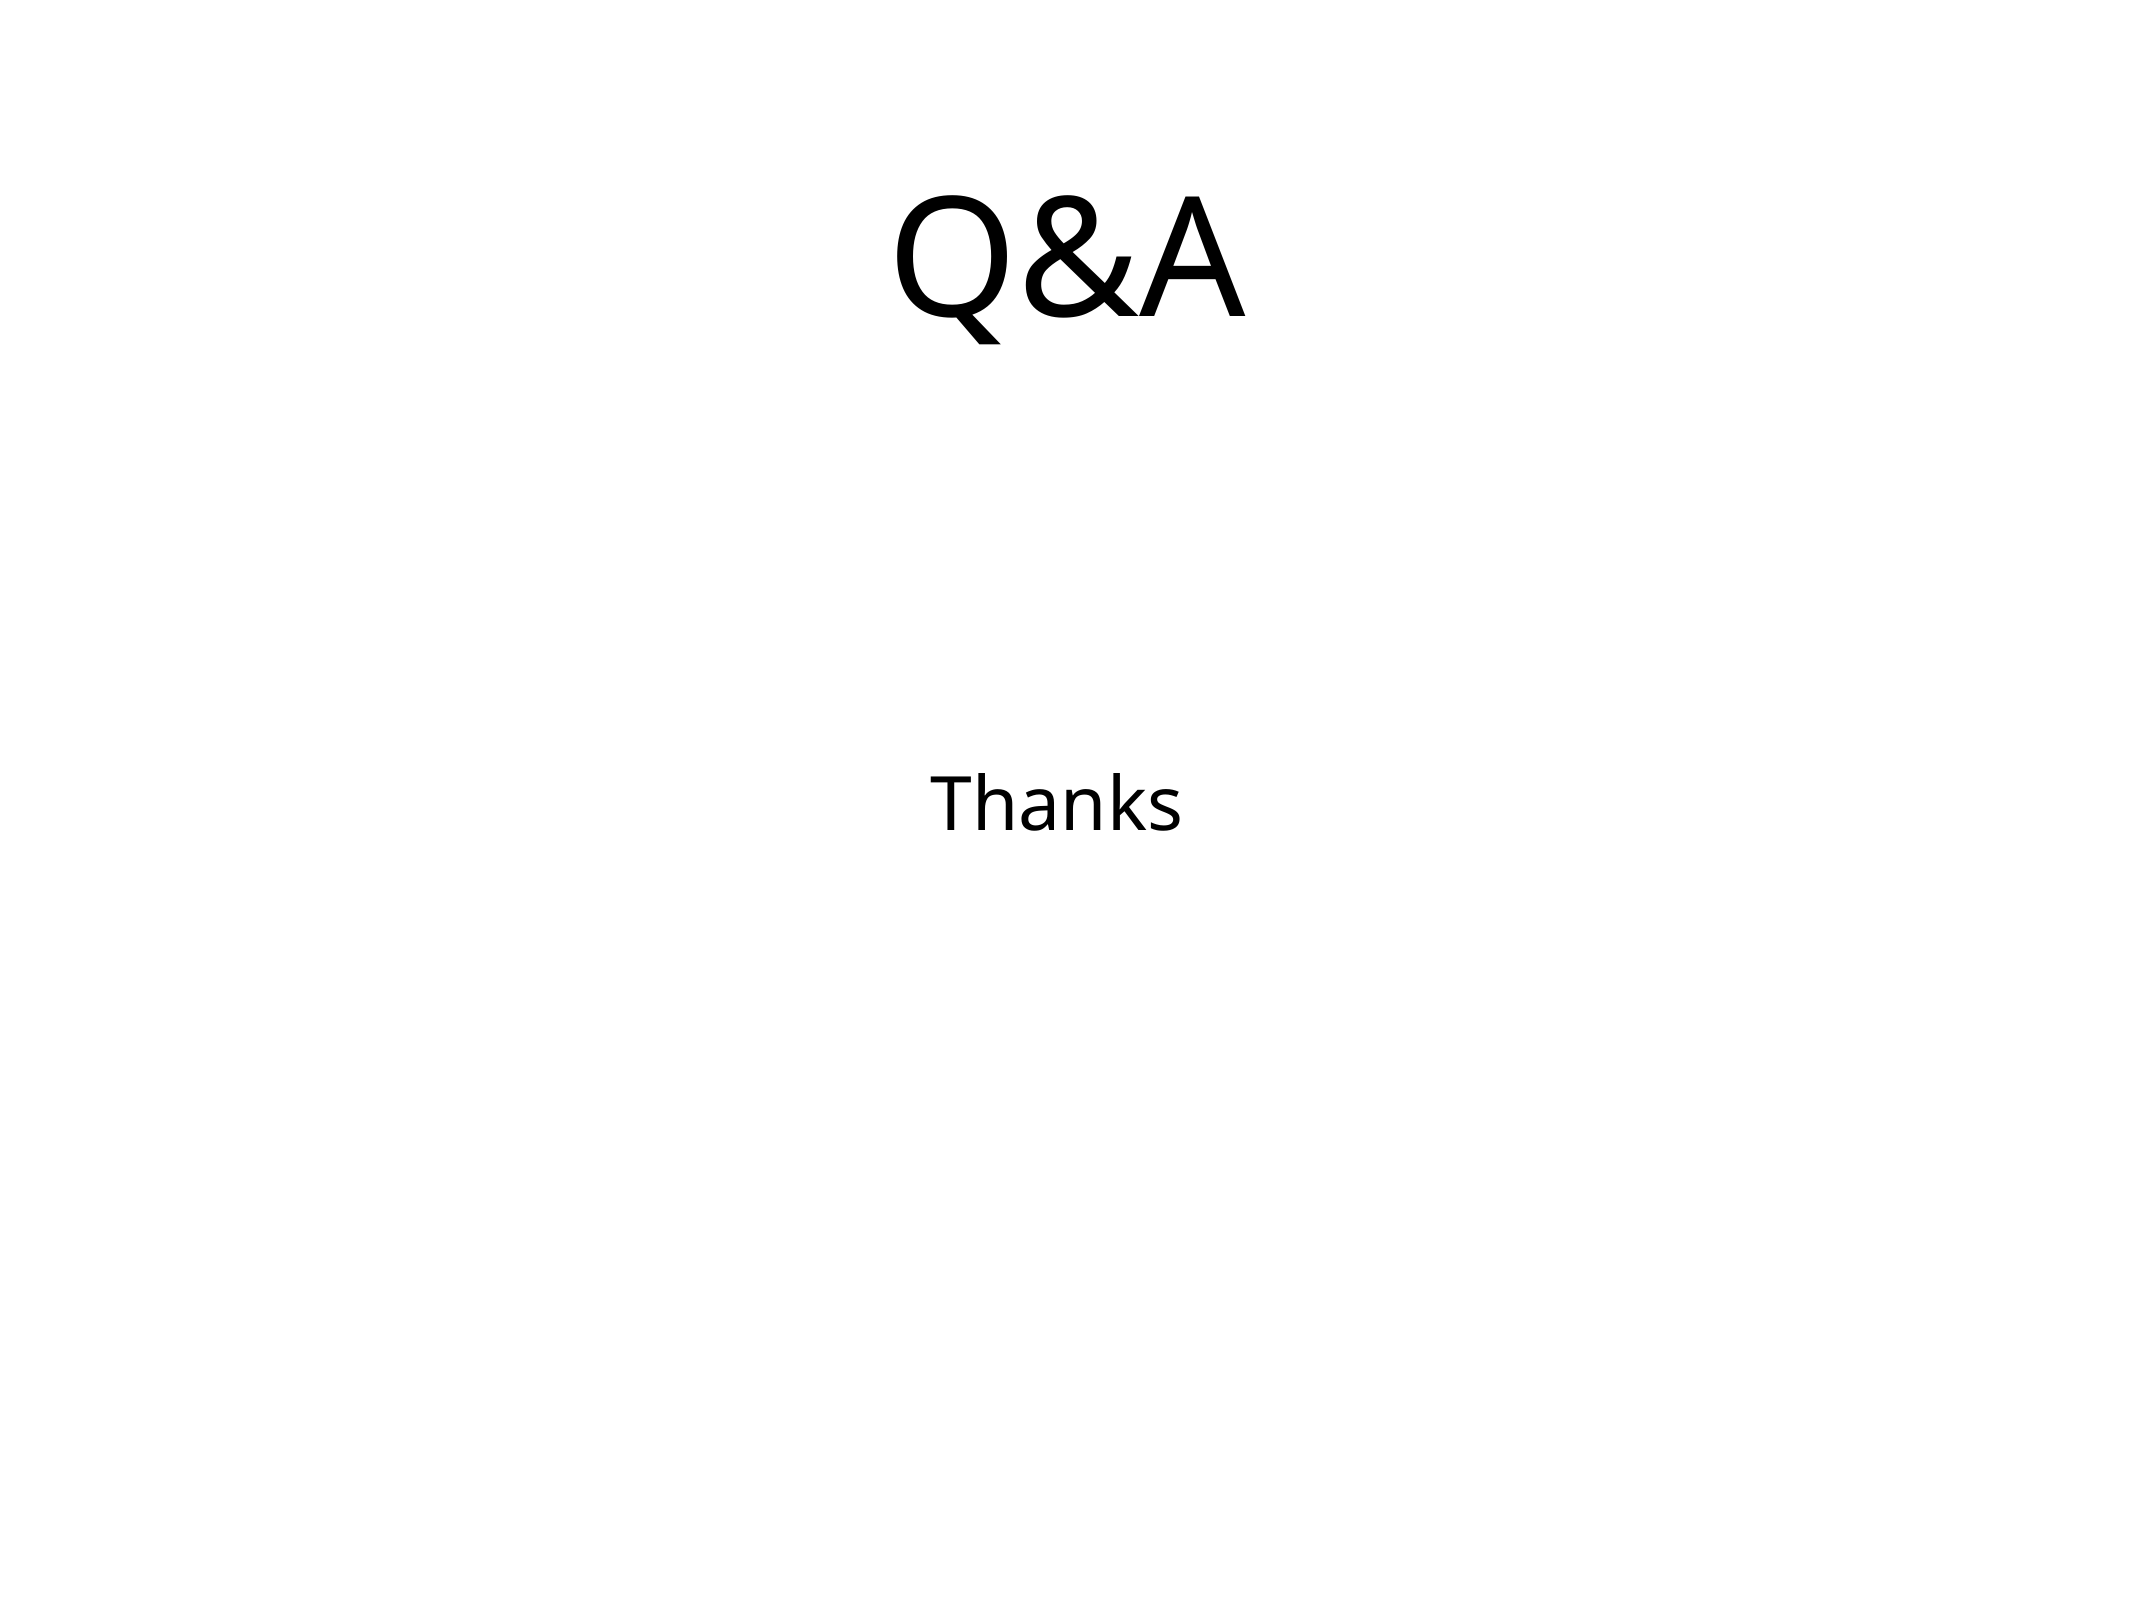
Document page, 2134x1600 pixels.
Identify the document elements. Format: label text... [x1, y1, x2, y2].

title Q&A [155, 72, 1978, 428]
text_box Thanks [922, 746, 1211, 854]
